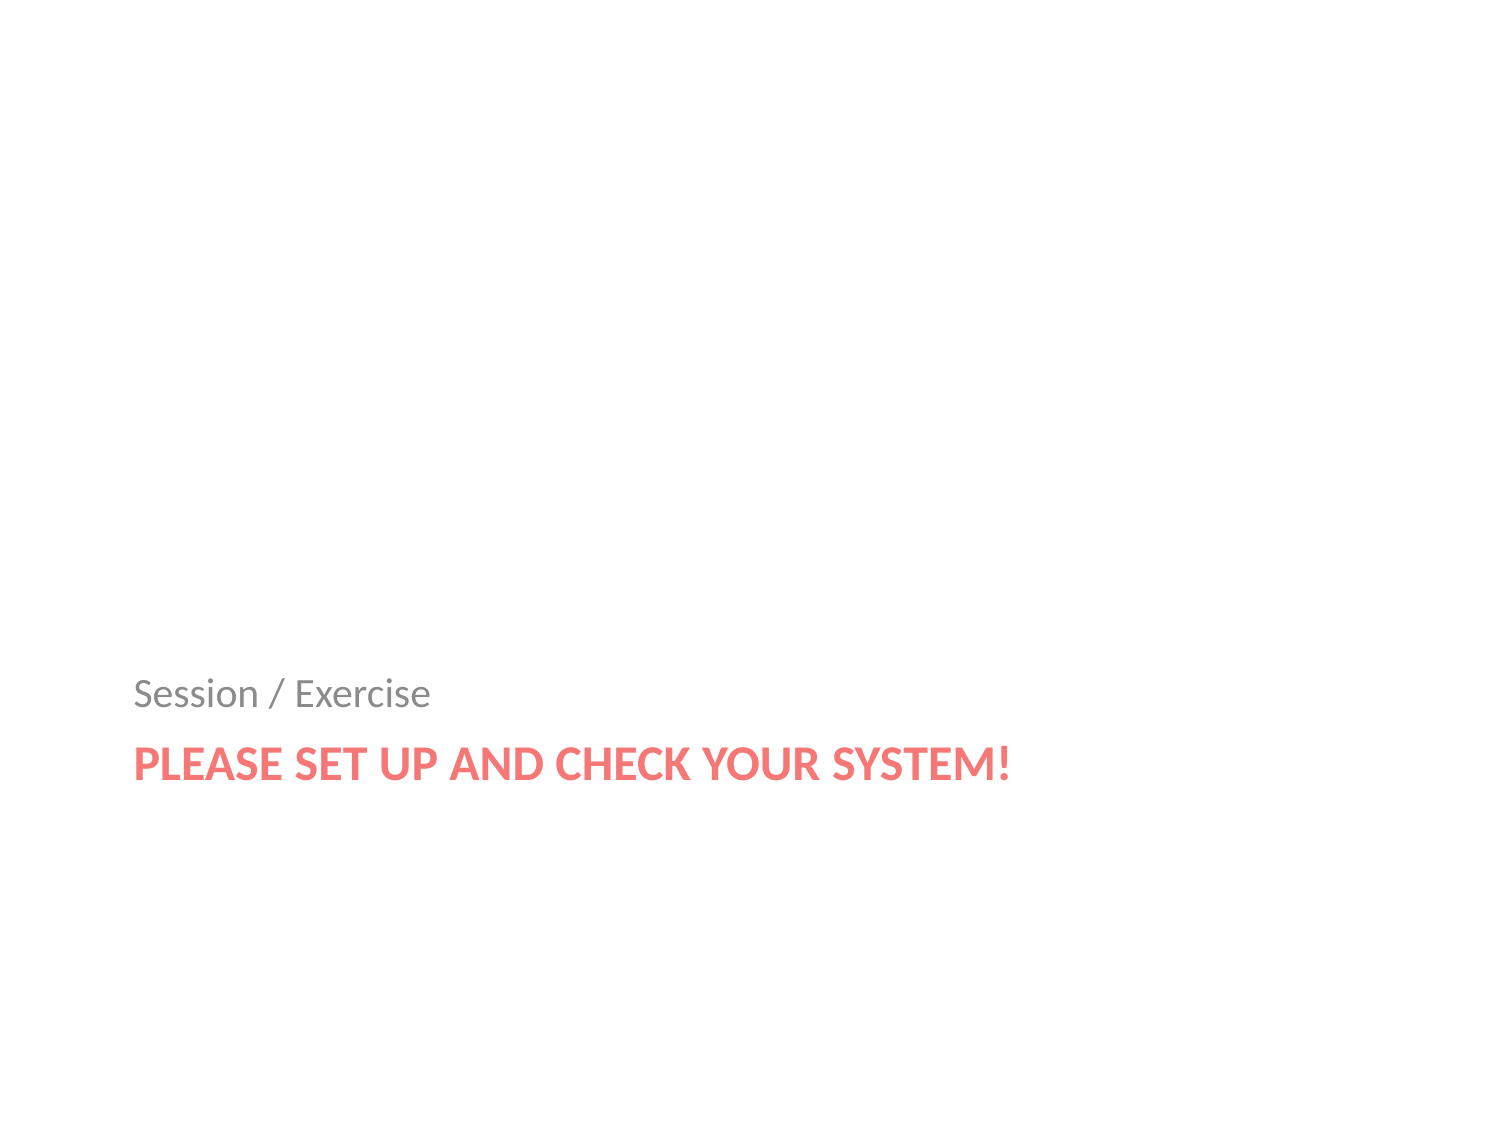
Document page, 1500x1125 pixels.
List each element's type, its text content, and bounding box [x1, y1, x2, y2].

title Please set up and check your system! [118, 723, 1394, 947]
list Session / Exercise [118, 476, 1394, 723]
